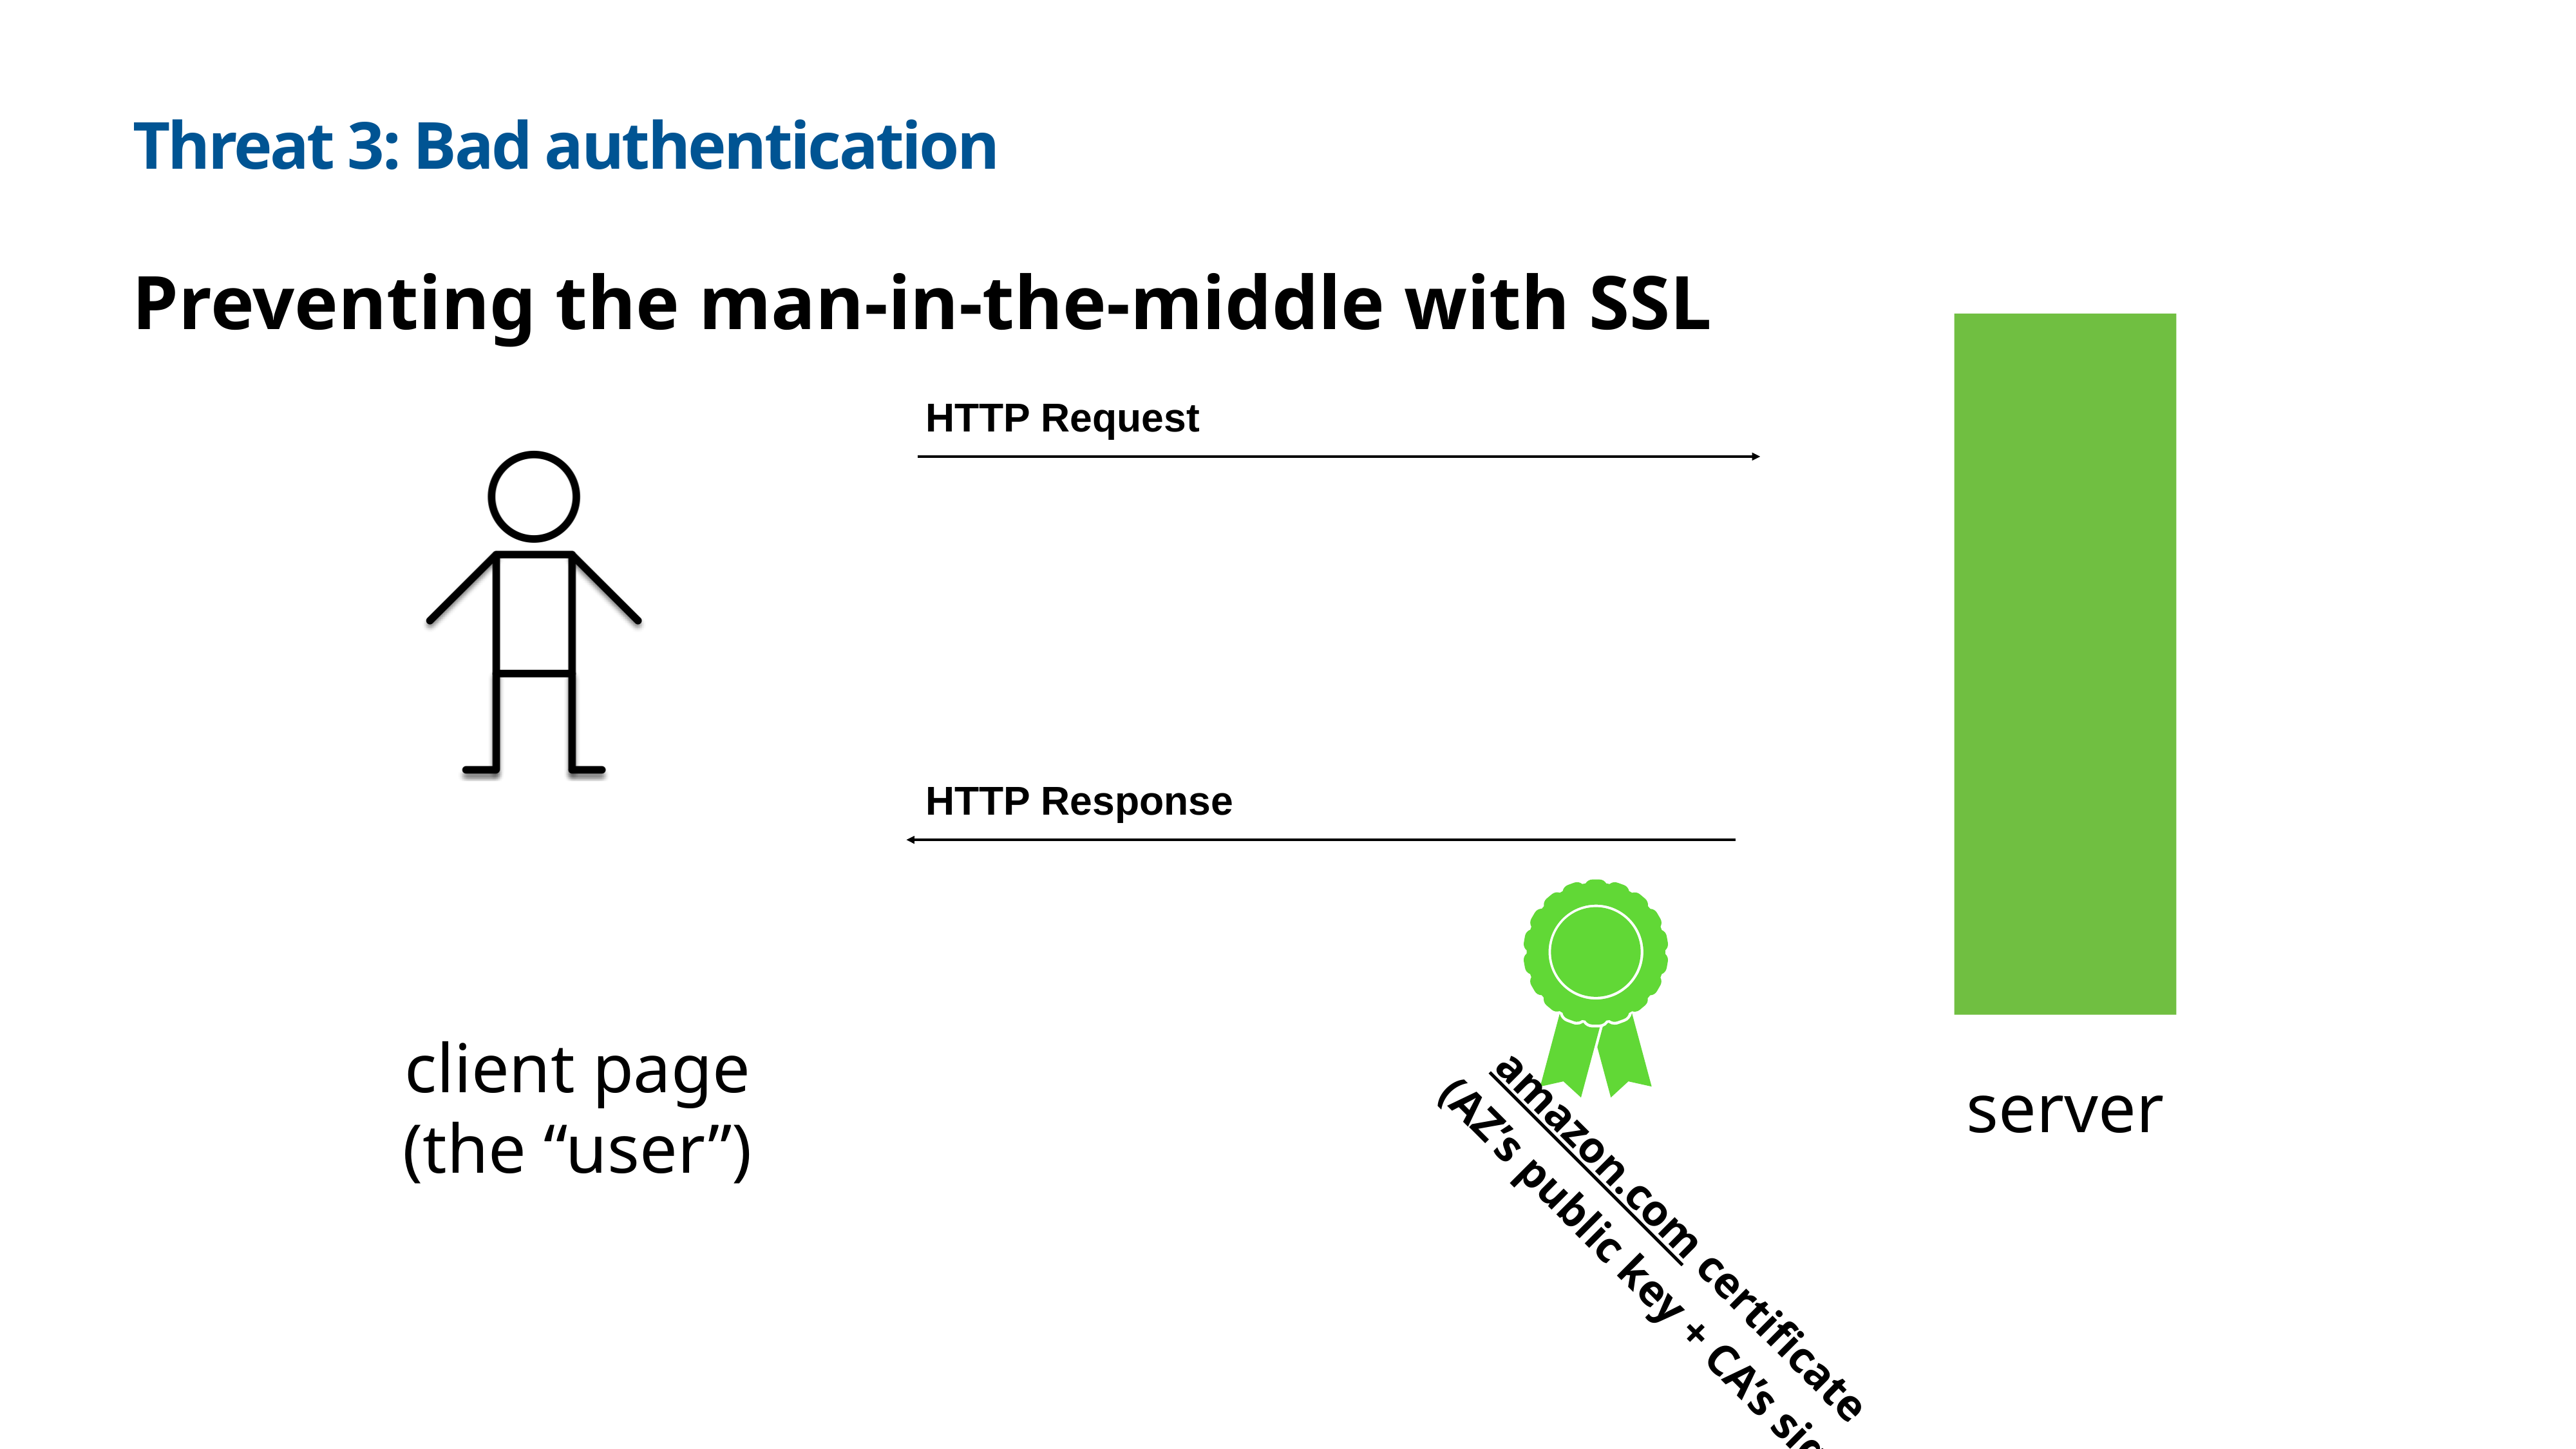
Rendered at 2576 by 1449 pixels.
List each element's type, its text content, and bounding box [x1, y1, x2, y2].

text_box server [1959, 1057, 2172, 1153]
title Threat 3: Bad authentication [127, 113, 2449, 250]
text_box client page (the “user”) [395, 1018, 761, 1194]
picture [419, 448, 648, 781]
text_box HTTP Request [918, 384, 1396, 448]
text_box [1523, 879, 1730, 1323]
text_box HTTP Response [918, 767, 1396, 831]
text_box [917, 452, 1761, 461]
text_box [906, 835, 1736, 844]
text_box [1954, 313, 2177, 1015]
list Preventing the man-in-the-middle with SSL [127, 250, 2449, 350]
